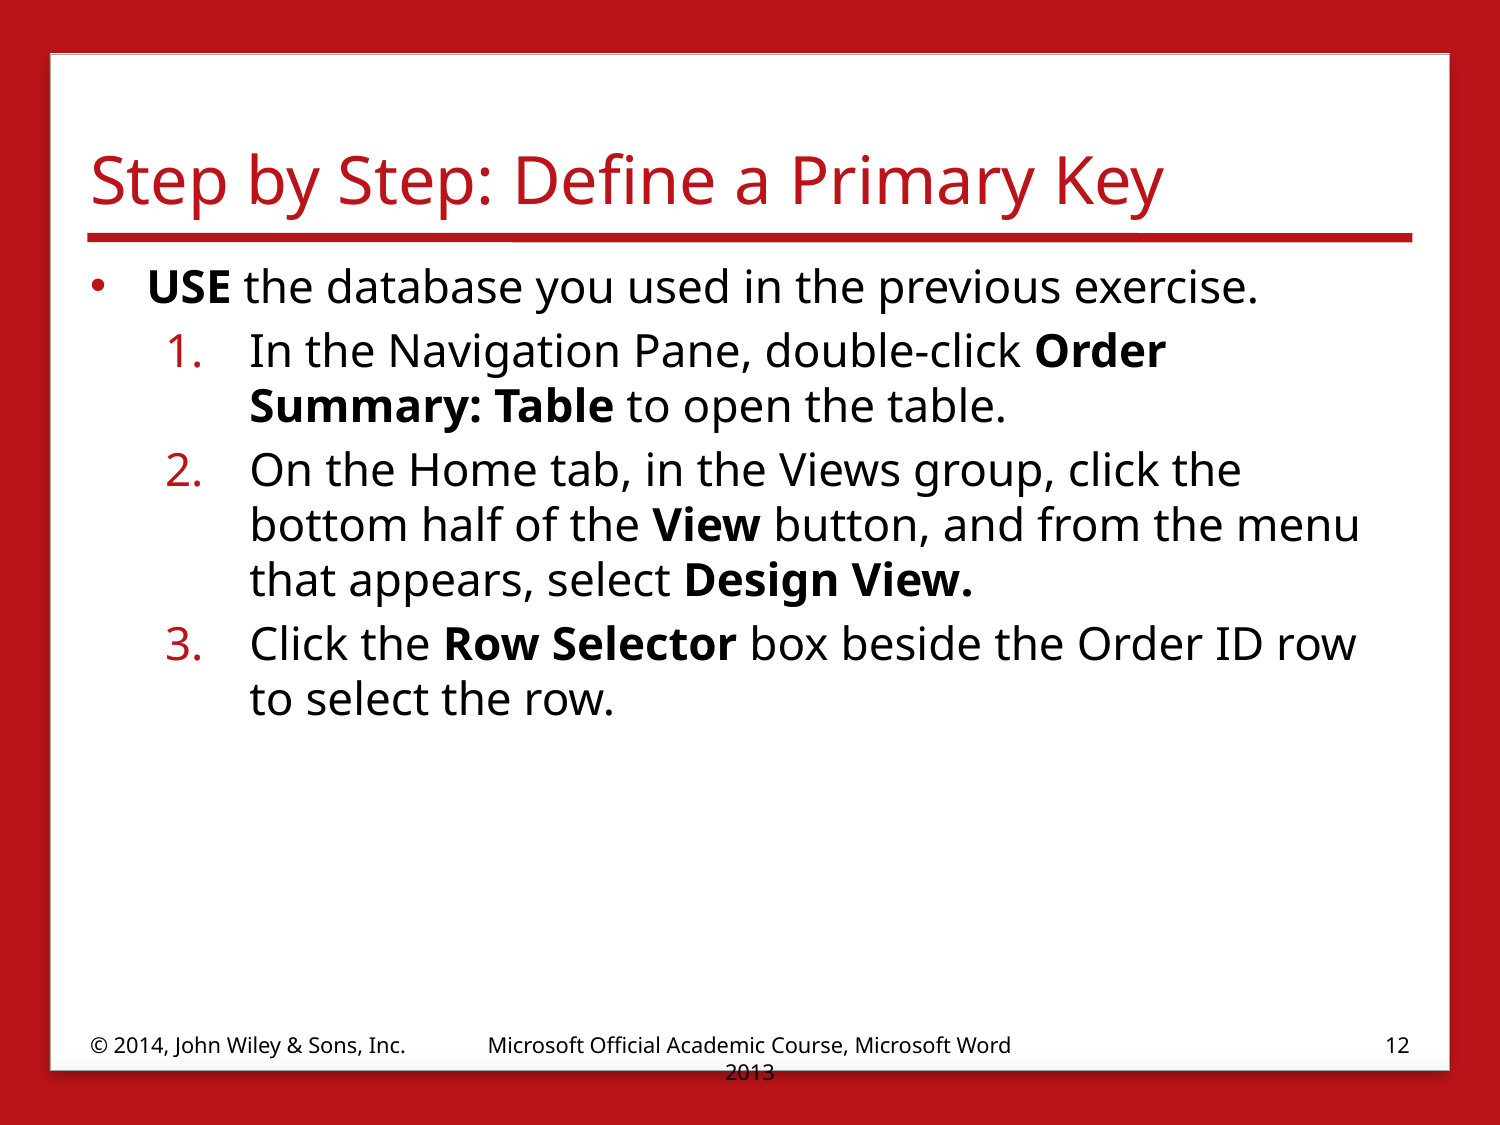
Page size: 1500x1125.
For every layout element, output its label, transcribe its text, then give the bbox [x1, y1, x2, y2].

footer Microsoft Official Academic Course, Microsoft Word 2013 [449, 1024, 1051, 1103]
slide_number © 2014, John Wiley & Sons, Inc. [74, 1024, 426, 1103]
slide_number 12 [1074, 1024, 1426, 1103]
list USE the database you used in the previous exercise. In the Navigation Pane, double-click Order Summary: Table to open the table. On the Home tab, in the Views group, click the bottom half of the View button, and from the menu that appears, select Design View. Click the Row Selector box beside the Order ID row to select the row. [75, 249, 1425, 1063]
title Step by Step: Define a Primary Key [74, 74, 1426, 226]
